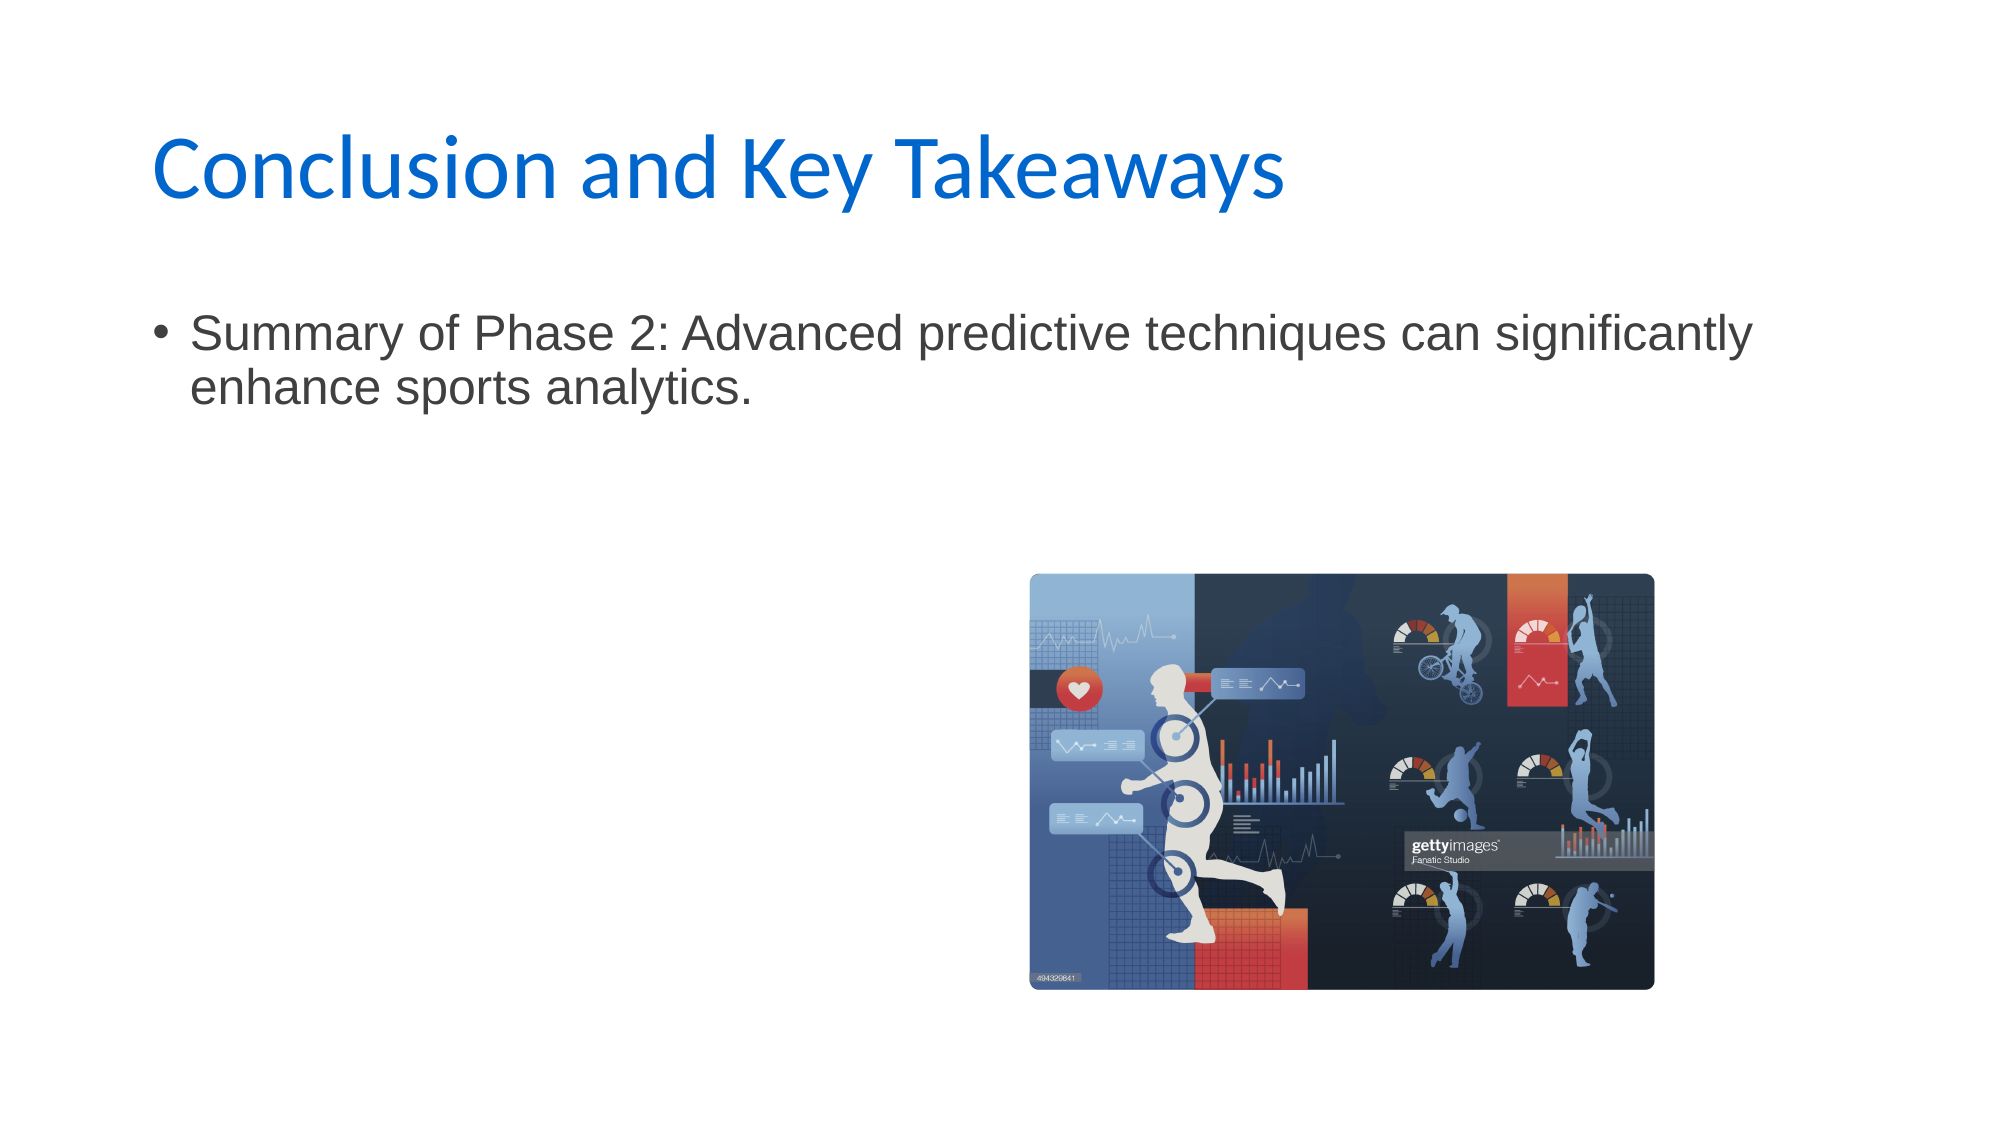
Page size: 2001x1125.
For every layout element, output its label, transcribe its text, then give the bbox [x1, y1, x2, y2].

title Conclusion and Key Takeaways [137, 59, 1863, 278]
picture [1029, 573, 1655, 990]
list Summary of Phase 2: Advanced predictive techniques can significantly enhance sports analytics. [137, 299, 1863, 1014]
